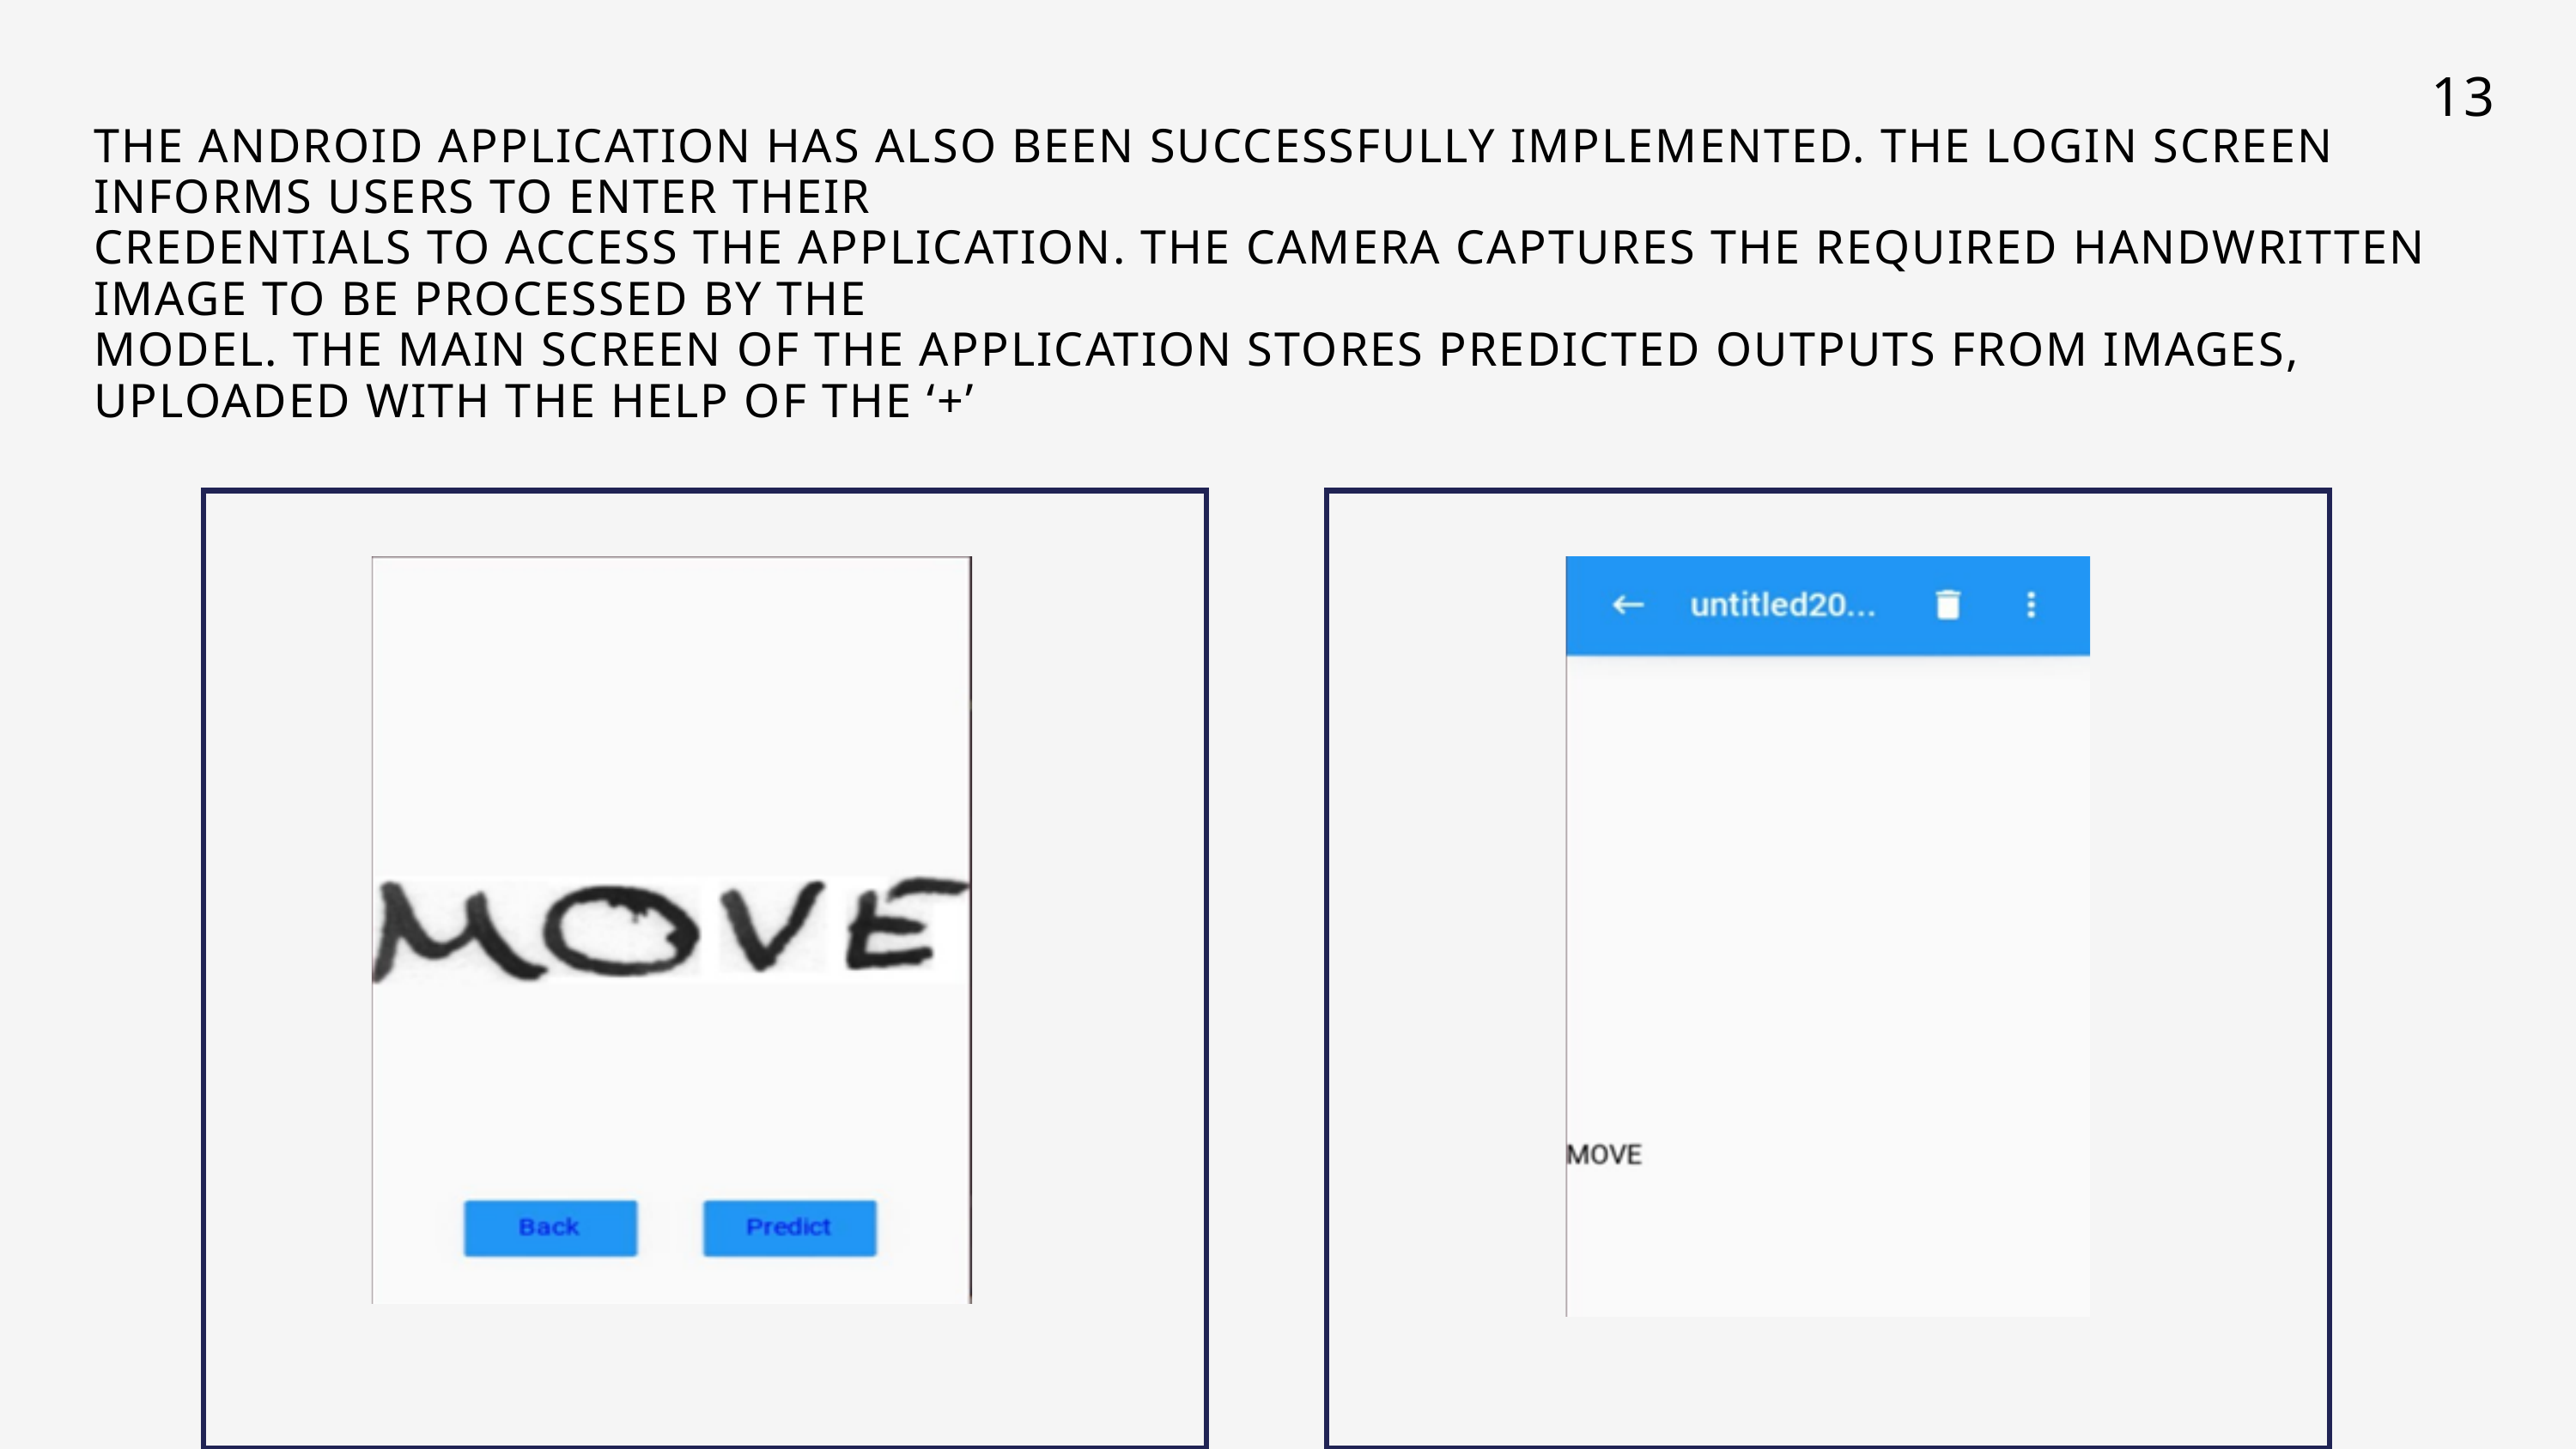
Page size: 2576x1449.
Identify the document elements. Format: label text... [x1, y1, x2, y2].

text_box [203, 490, 1207, 1449]
text_box THE ANDROID APPLICATION HAS ALSO BEEN SUCCESSFULLY IMPLEMENTED. THE LOGIN SCREEN INFORMS USERS TO ENTER THEIR CREDENTIALS TO ACCESS THE APPLICATION. THE CAMERA CAPTURES THE REQUIRED HANDWRITTEN IMAGE TO BE PROCESSED BY THE MODEL. THE MAIN SCREEN OF THE APPLICATION STORES PREDICTED OUTPUTS FROM IMAGES, UPLOADED WITH THE HELP OF THE ‘+’ [94, 120, 2510, 427]
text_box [1326, 490, 2330, 1449]
text_box 13 [2431, 68, 2512, 128]
